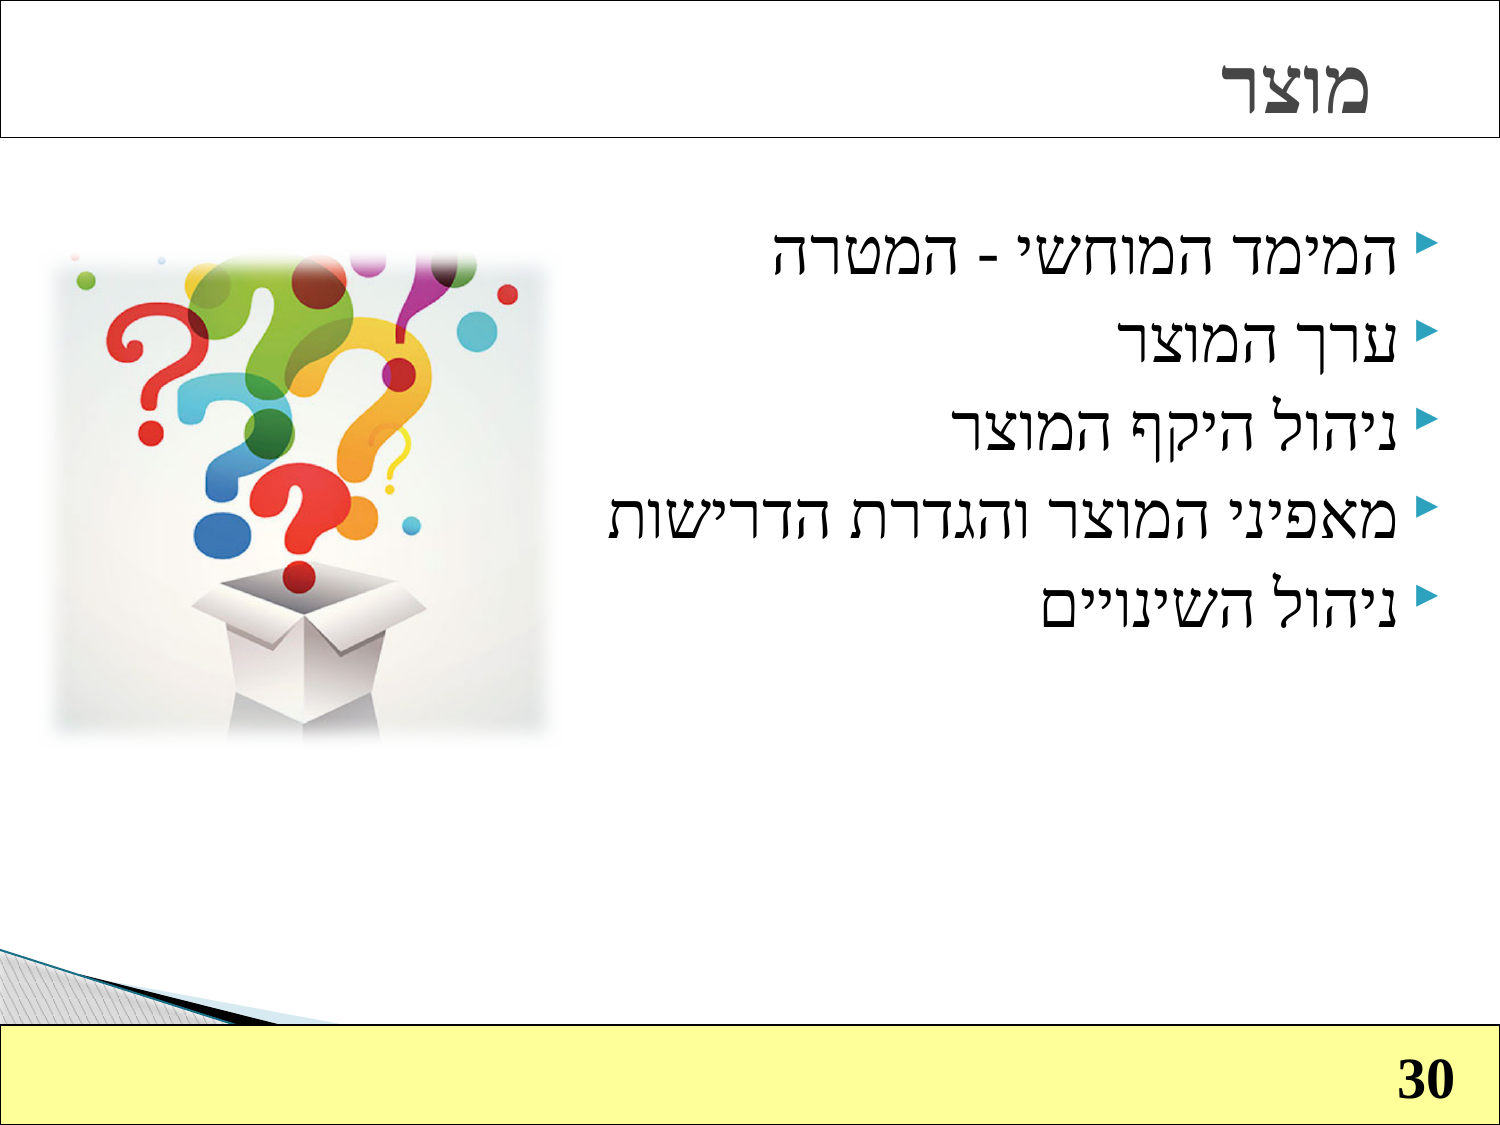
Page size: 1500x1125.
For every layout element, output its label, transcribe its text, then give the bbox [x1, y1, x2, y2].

picture [37, 249, 563, 751]
list המימד המוחשי - המטרה ערך המוצר ניהול היקף המוצר מאפיני המוצר והגדרת הדרישות ניהול השינויים [200, 200, 1475, 938]
title מוצר [112, 24, 1388, 138]
